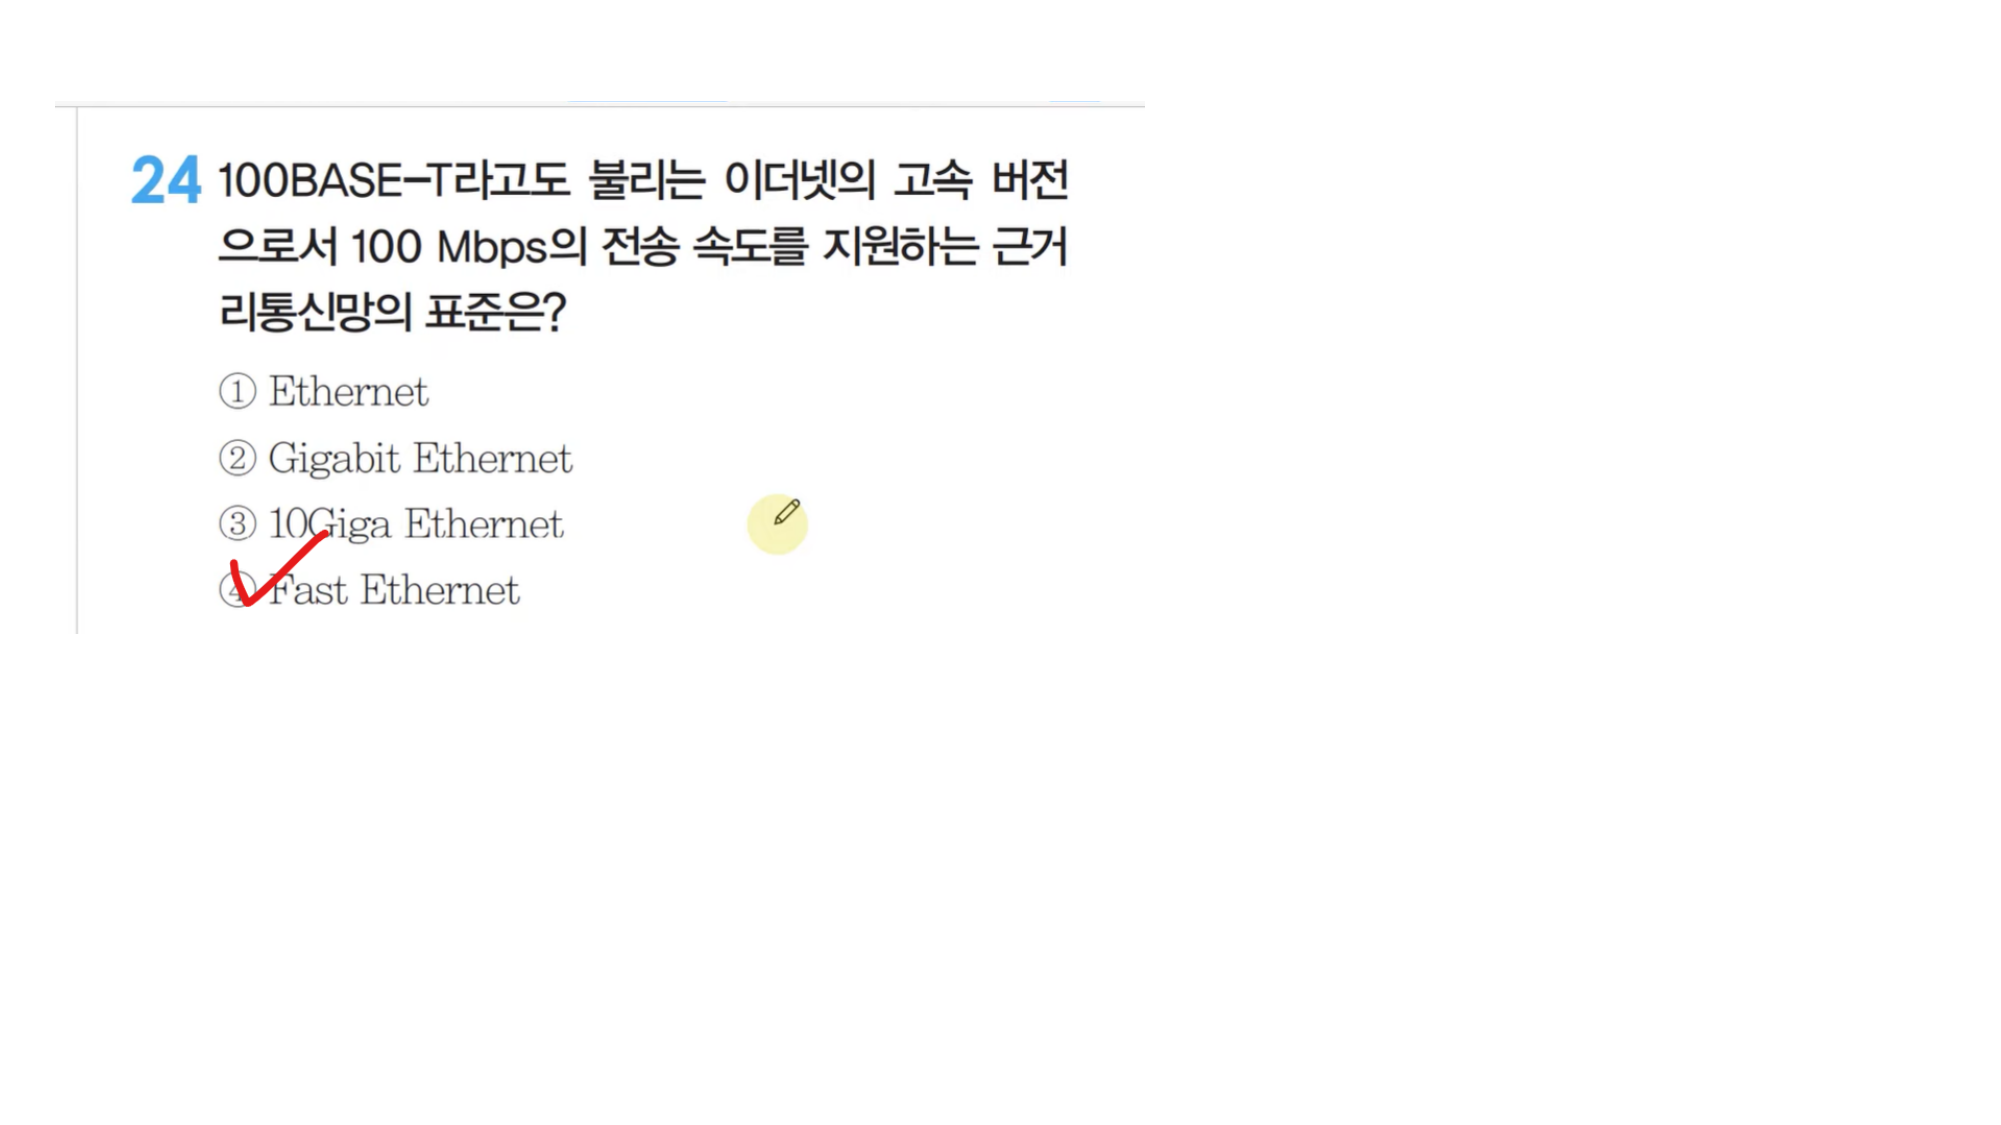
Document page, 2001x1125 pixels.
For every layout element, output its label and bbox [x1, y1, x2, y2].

picture [55, 101, 1145, 634]
